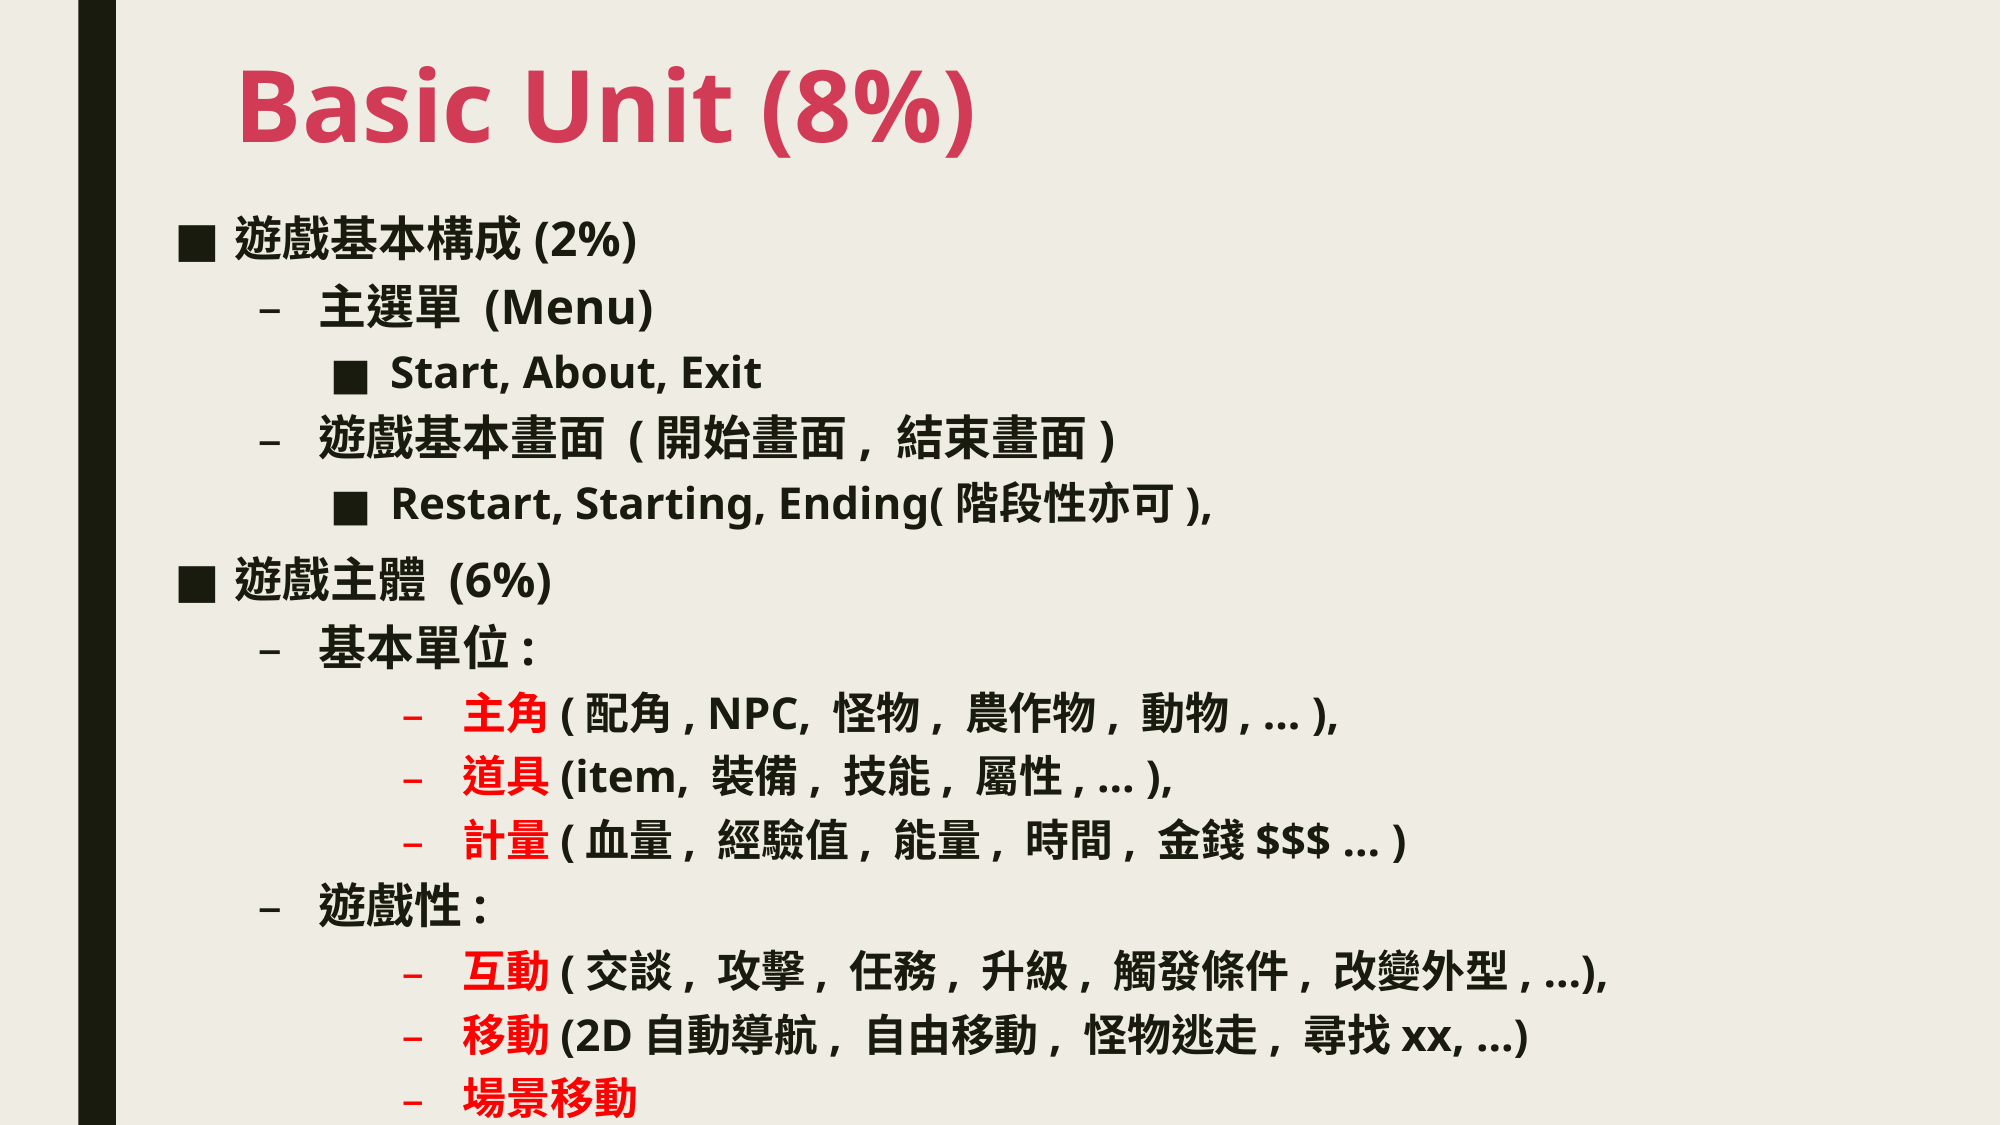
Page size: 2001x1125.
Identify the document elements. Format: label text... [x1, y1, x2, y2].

title Basic Unit (8%) [220, 49, 1796, 205]
list 遊戲基本構成(2%) 主選單 (Menu) Start, About, Exit 遊戲基本畫面 (開始畫面, 結束畫面) Restart, Starting, Ending(階段性亦可), 遊戲主體 (6%) 基本單位: 主角(配角, NPC, 怪物, 農作物, 動物, … ), 道具(item, 裝備, 技能, 屬性, … ), 計量(血量, 經驗值, 能量, 時間, 金錢$$$ … ) 遊戲性: 互動(交談, 攻擊, 任務, 升級, 觸發條件, 改變外型, …), 移動(2D自動導航, 自由移動, 怪物逃走, 尋找xx, …) 場景移動 [159, 205, 1960, 1125]
